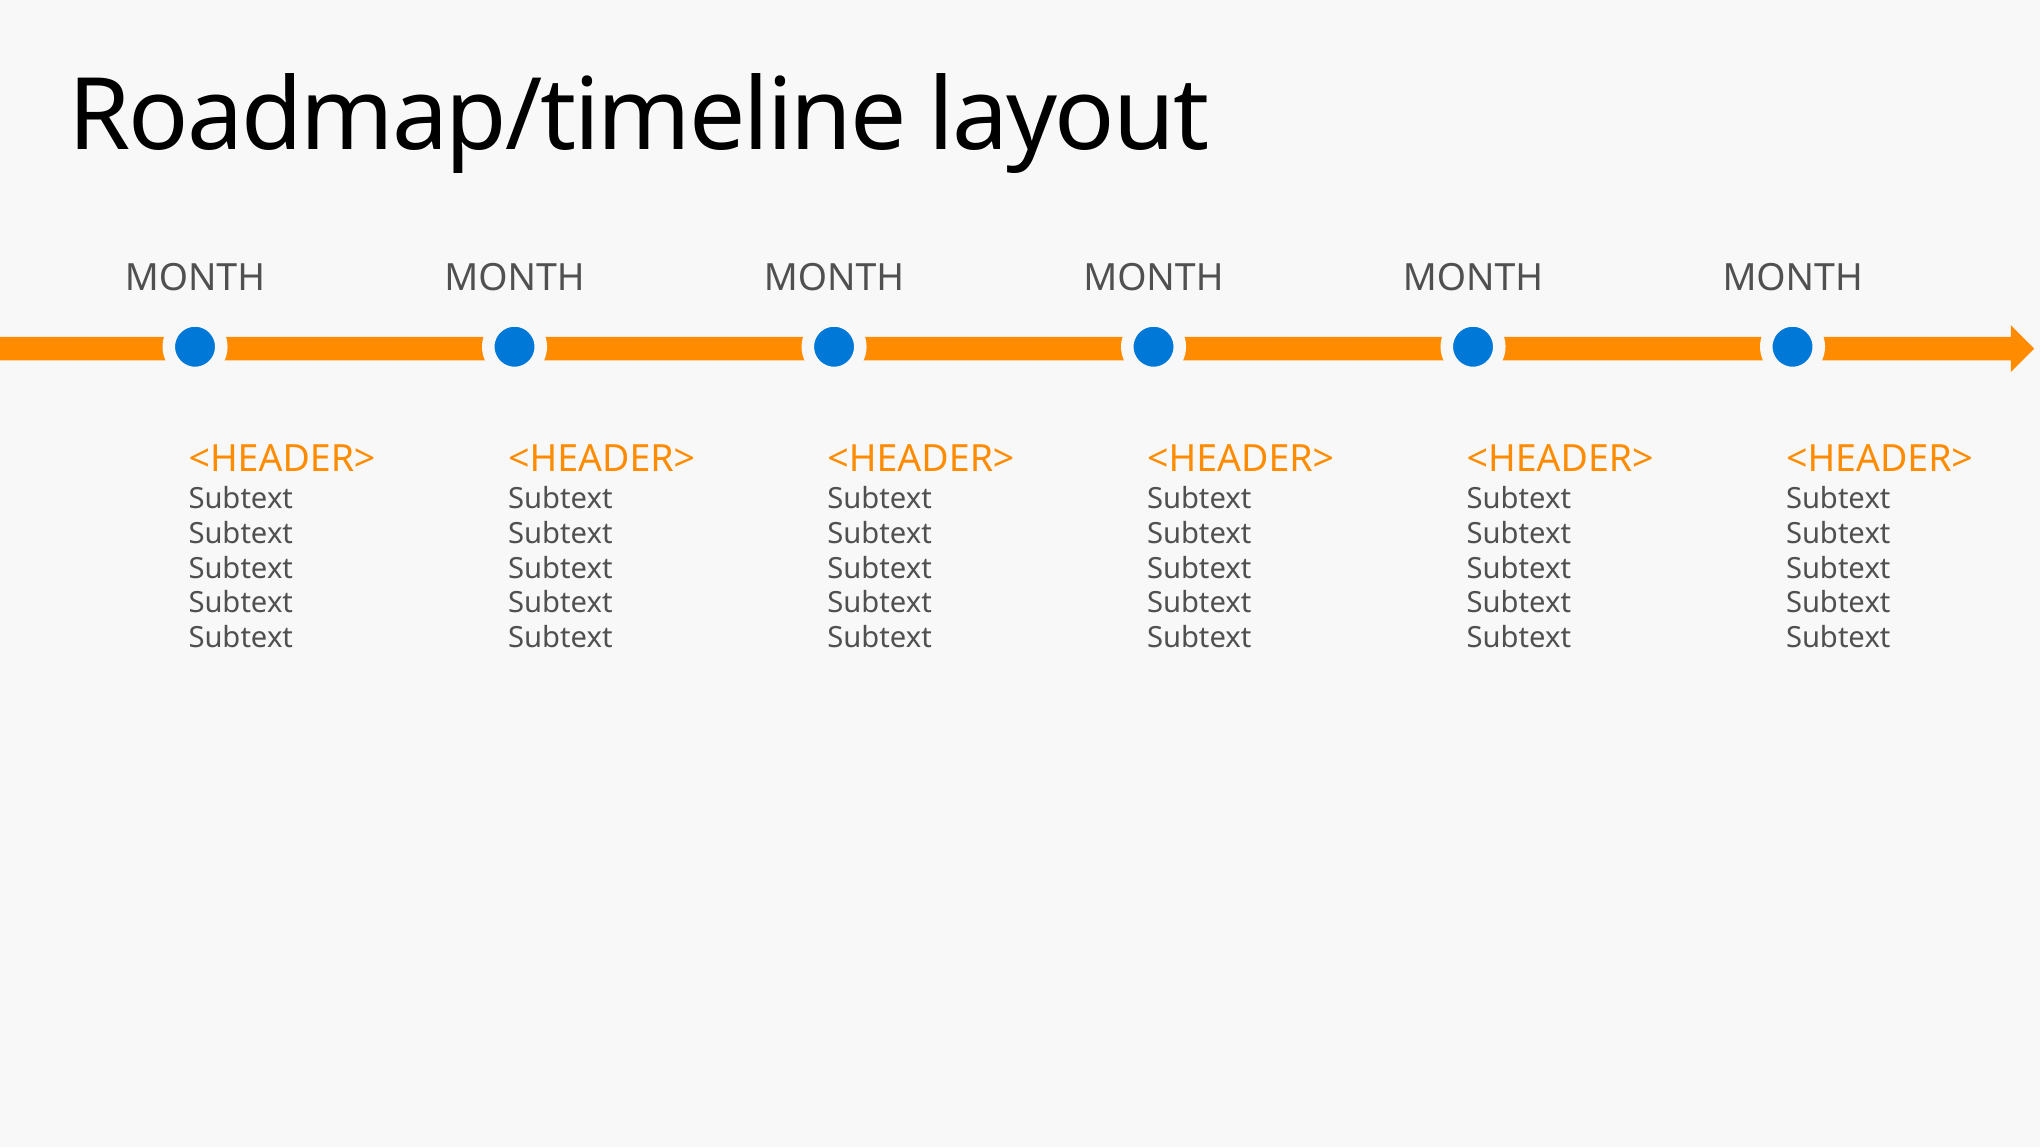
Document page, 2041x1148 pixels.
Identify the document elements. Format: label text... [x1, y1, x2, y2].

text_box [1127, 320, 1180, 373]
text_box [1177, 336, 1450, 361]
text_box [1766, 320, 1819, 373]
text_box [1496, 336, 1769, 361]
text_box <HEADER> Subtext Subtext Subtext Subtext Subtext [493, 426, 711, 662]
text_box <HEADER> Subtext Subtext Subtext Subtext Subtext [173, 426, 391, 662]
text_box MONTH [1068, 245, 1239, 305]
text_box <HEADER> Subtext Subtext Subtext Subtext Subtext [1771, 426, 1989, 662]
text_box MONTH [109, 245, 280, 305]
text_box [168, 320, 222, 373]
text_box MONTH [748, 245, 919, 305]
text_box MONTH [429, 245, 600, 305]
text_box [1816, 325, 2035, 373]
text_box [538, 336, 811, 361]
text_box <HEADER> Subtext Subtext Subtext Subtext Subtext [1451, 426, 1669, 662]
text_box [807, 320, 861, 373]
text_box [857, 336, 1130, 361]
text_box <HEADER> Subtext Subtext Subtext Subtext Subtext [812, 426, 1030, 662]
text_box <HEADER> Subtext Subtext Subtext Subtext Subtext [1132, 426, 1350, 662]
title Roadmap/timeline layout [45, 48, 1996, 199]
text_box MONTH [1388, 245, 1558, 305]
text_box [218, 336, 491, 361]
text_box [1446, 320, 1500, 373]
text_box [0, 336, 172, 361]
text_box MONTH [1707, 245, 1878, 305]
text_box [488, 320, 541, 373]
